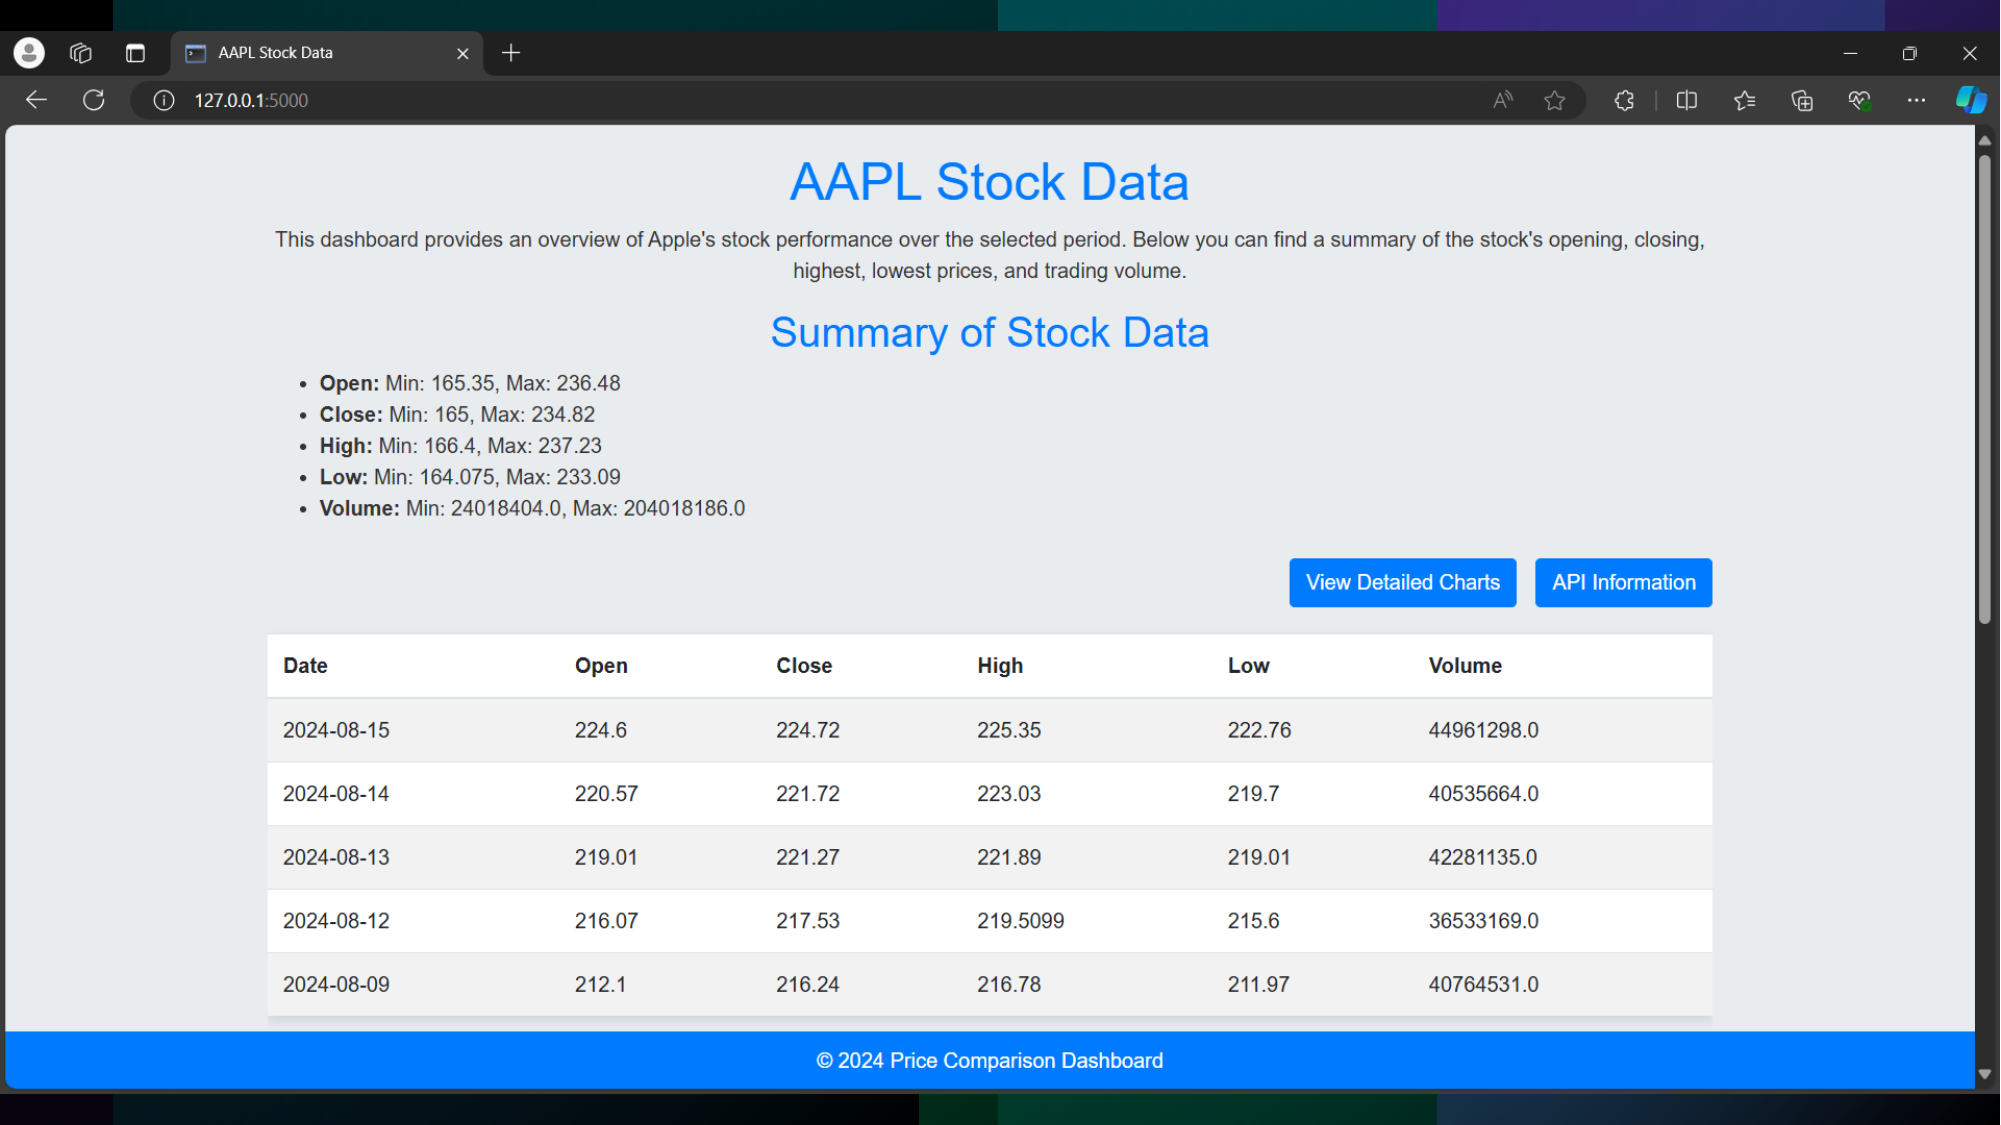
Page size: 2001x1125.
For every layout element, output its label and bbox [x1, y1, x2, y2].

text_box [0, 1094, 2000, 1125]
text_box [0, 0, 2000, 31]
picture [0, 31, 2000, 1094]
